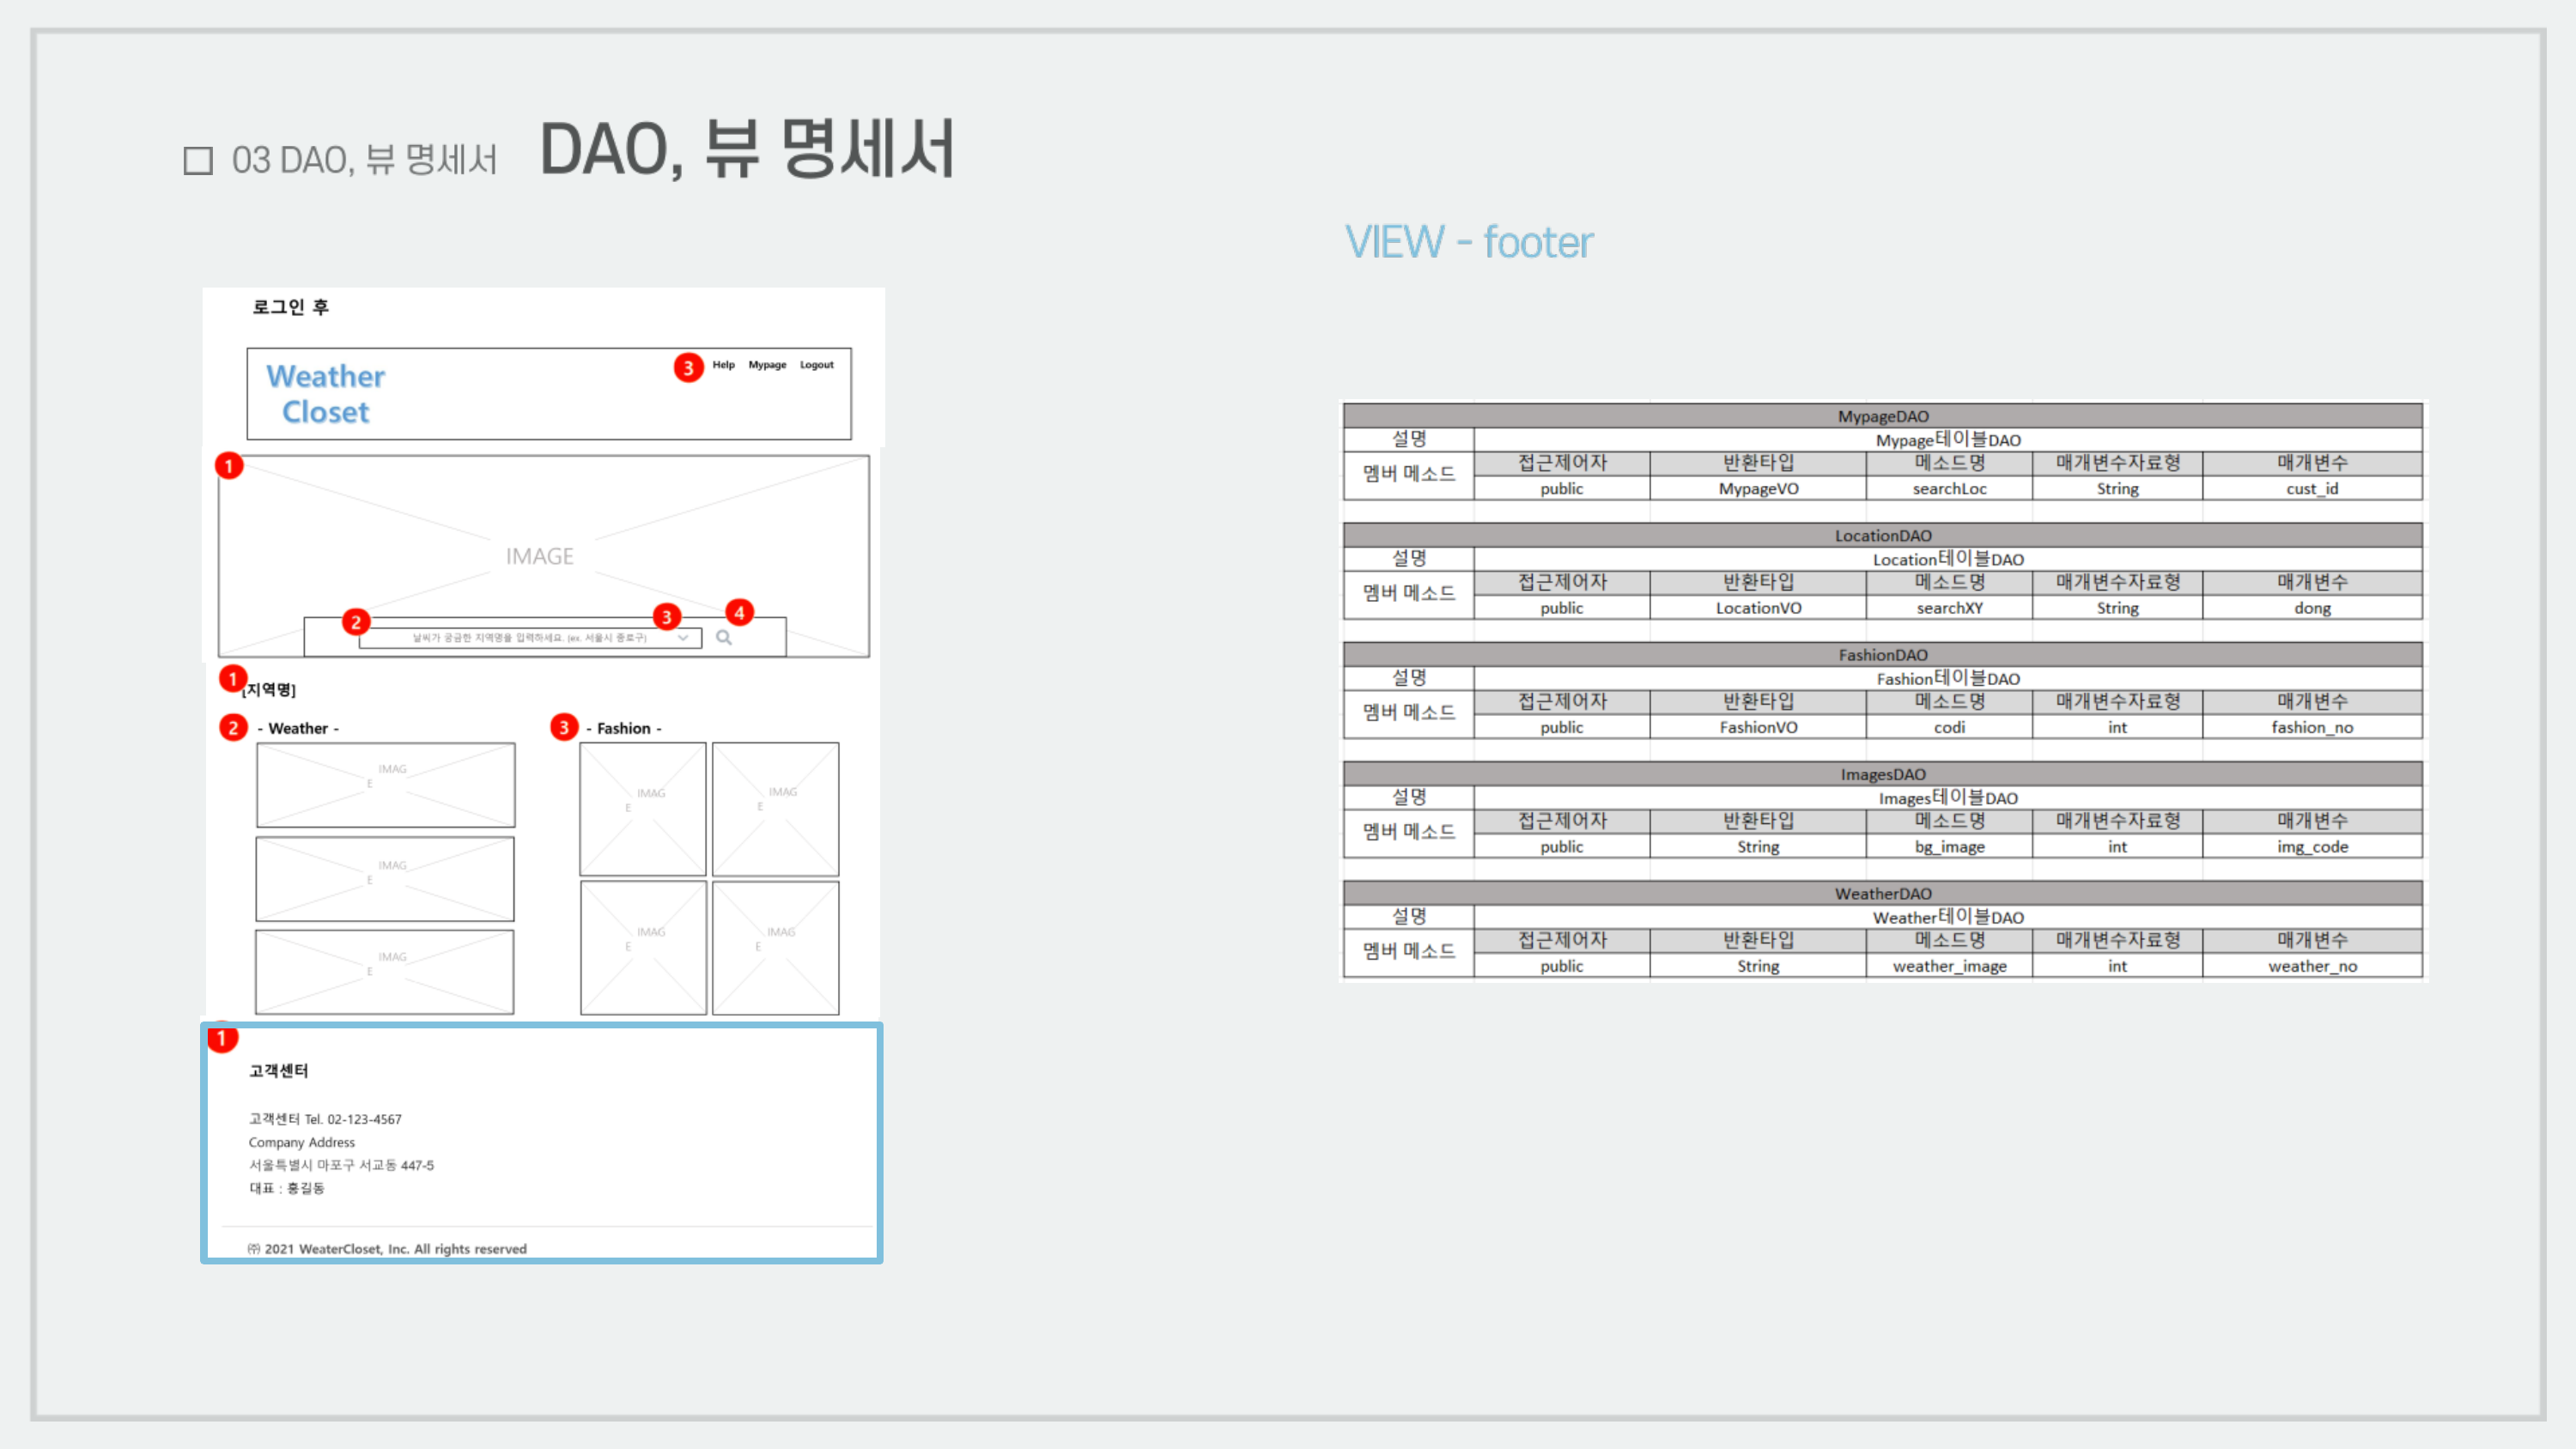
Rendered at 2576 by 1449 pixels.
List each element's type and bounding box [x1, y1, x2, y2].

picture [227, 130, 516, 199]
text_box [183, 147, 213, 176]
picture [530, 93, 989, 222]
text_box [1338, 399, 2429, 983]
picture [1339, 205, 1613, 288]
text_box [29, 26, 2547, 1422]
text_box [199, 288, 886, 1262]
